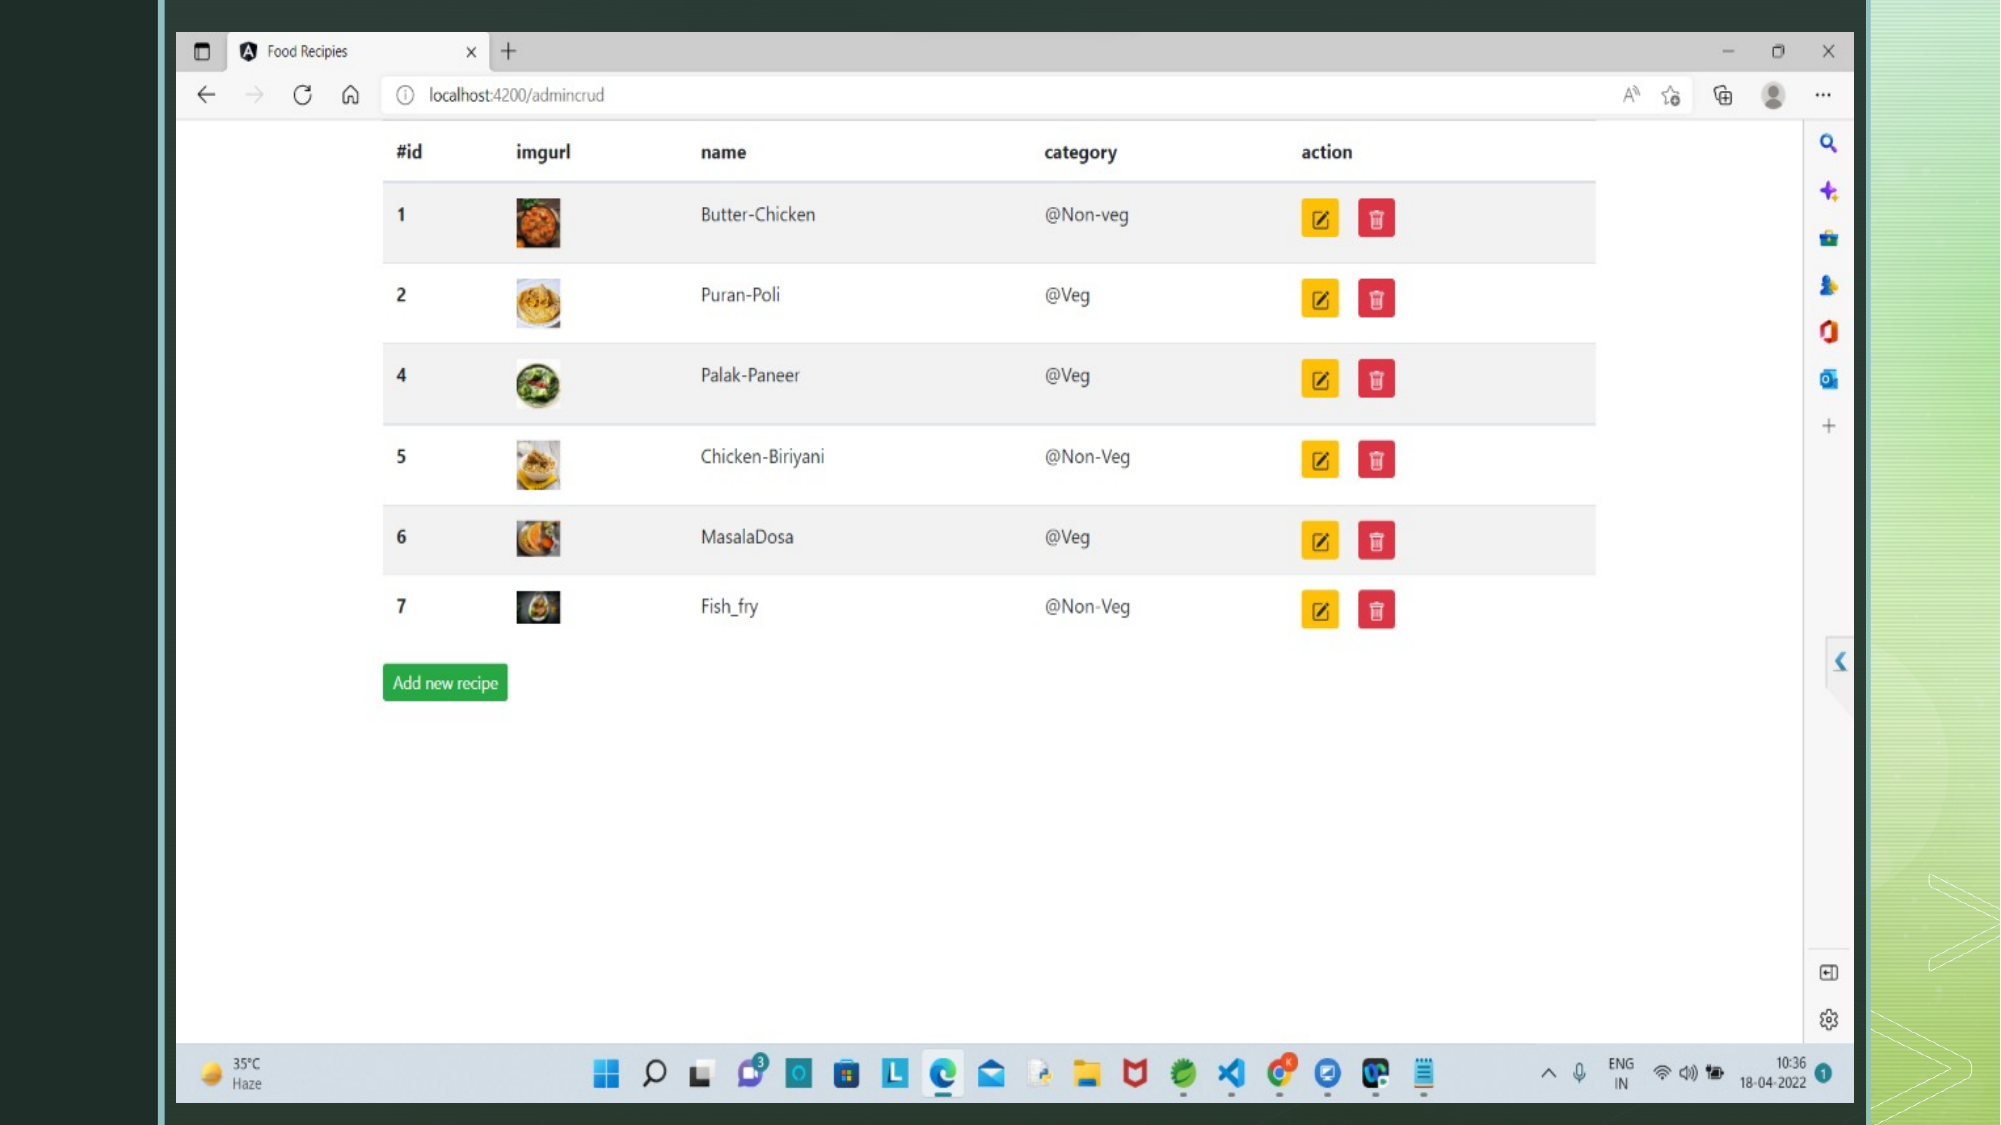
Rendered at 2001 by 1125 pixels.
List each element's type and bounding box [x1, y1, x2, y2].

picture [175, 32, 1855, 1103]
picture [1871, 0, 2001, 1125]
